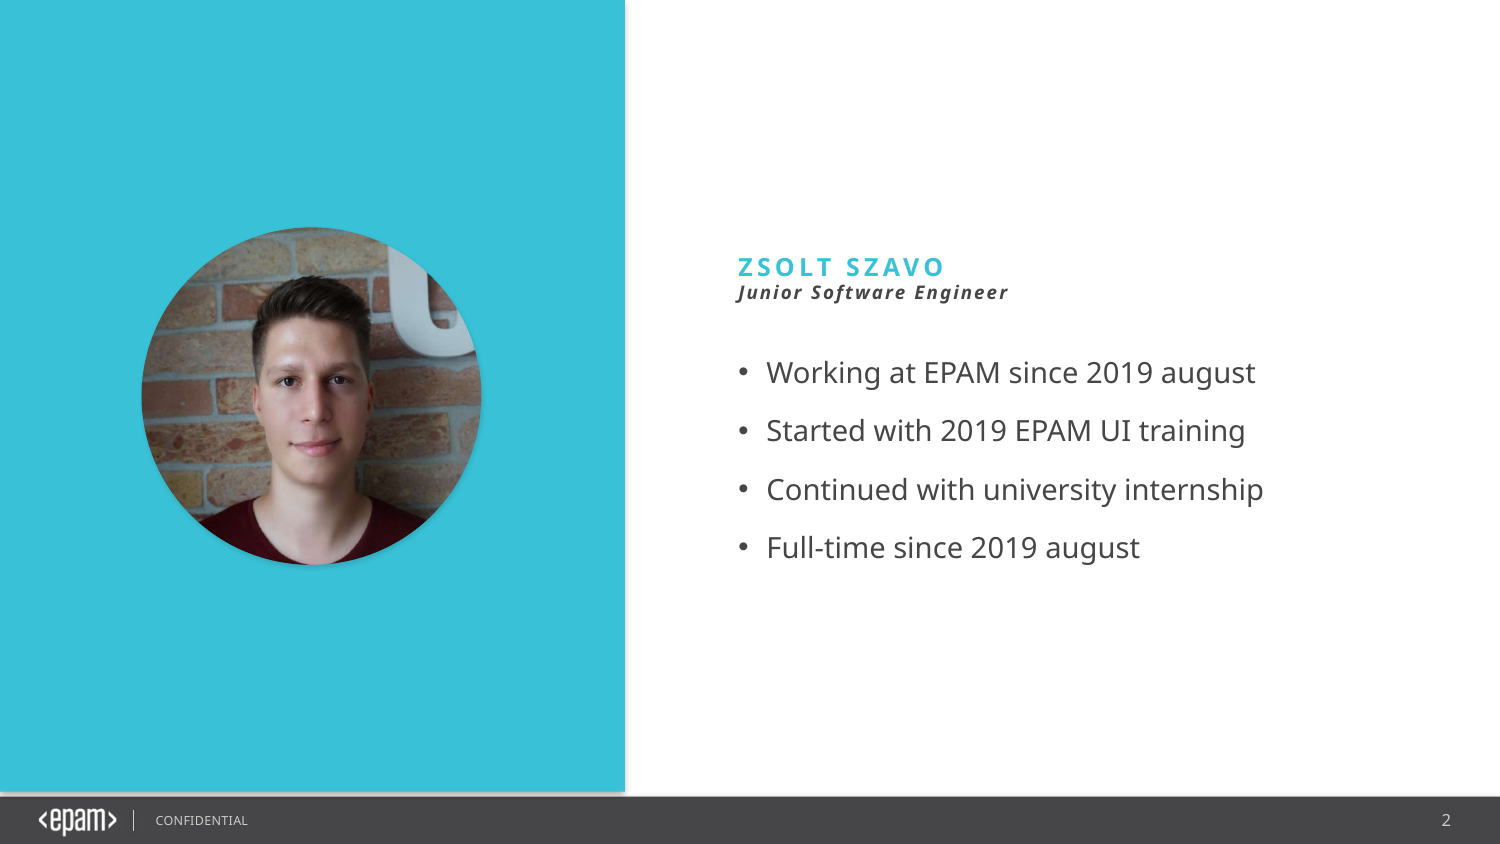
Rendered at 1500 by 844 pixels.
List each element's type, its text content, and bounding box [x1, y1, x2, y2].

picture [38, 808, 117, 837]
list Working at EPAM since 2019 august Started with 2019 EPAM UI training Continued with university internship Full-time since 2019 august [723, 330, 1379, 604]
picture [141, 227, 482, 566]
list ZSOLT SZAVO [723, 243, 1378, 273]
list Junior Software Engineer [723, 273, 1379, 330]
